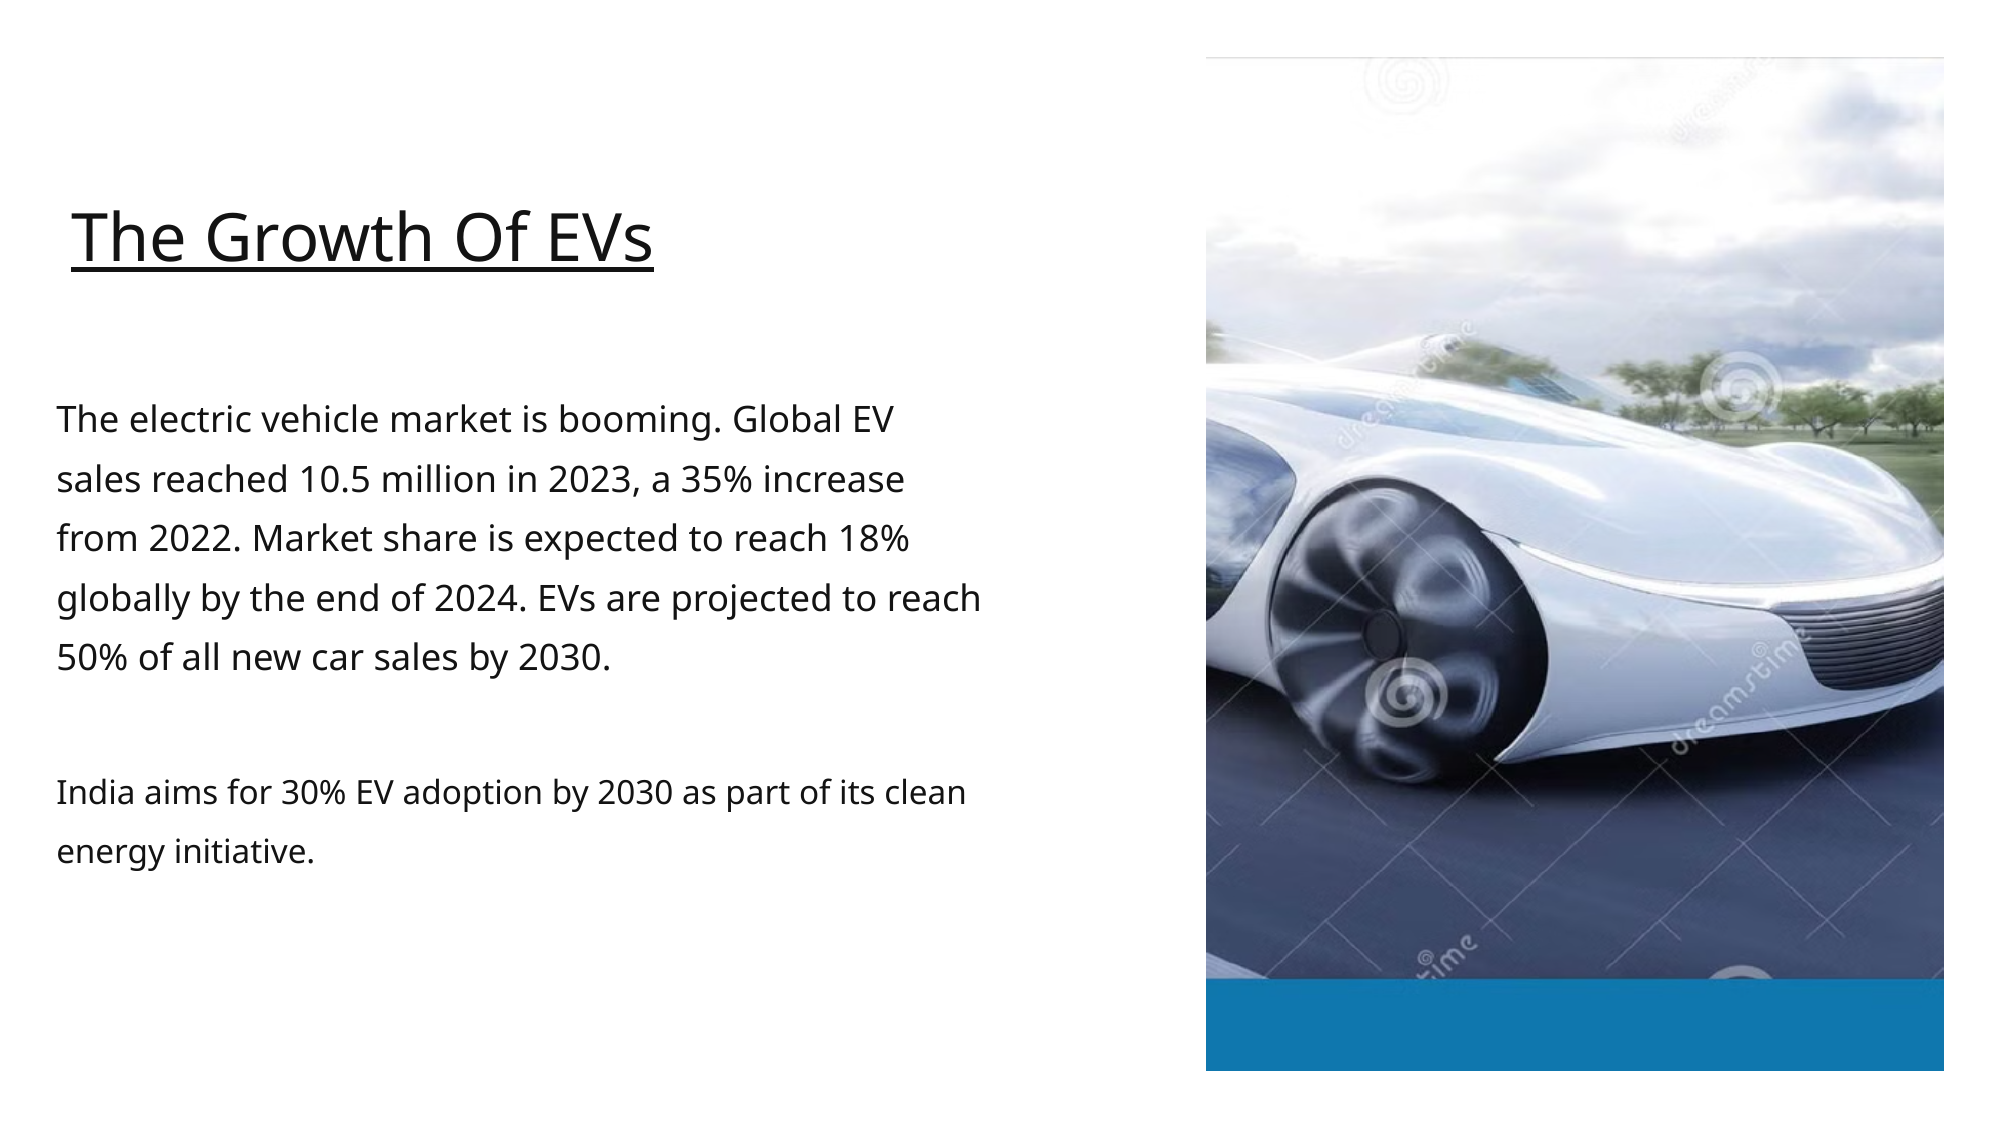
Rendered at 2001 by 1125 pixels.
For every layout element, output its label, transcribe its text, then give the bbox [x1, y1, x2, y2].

text_box The electric vehicle market is booming. Global EV sales reached 10.5 million in 2023, a 35% increase from 2022. Market share is expected to reach 18% globally by the end of 2024. EVs are projected to reach 50% of all new car sales by 2030. [56, 380, 989, 695]
picture [1206, 57, 1944, 1071]
title The Growth Of EVs [56, 110, 1063, 284]
text_box India aims for 30% EV adoption by 2030 as part of its clean energy initiative. [56, 751, 989, 883]
